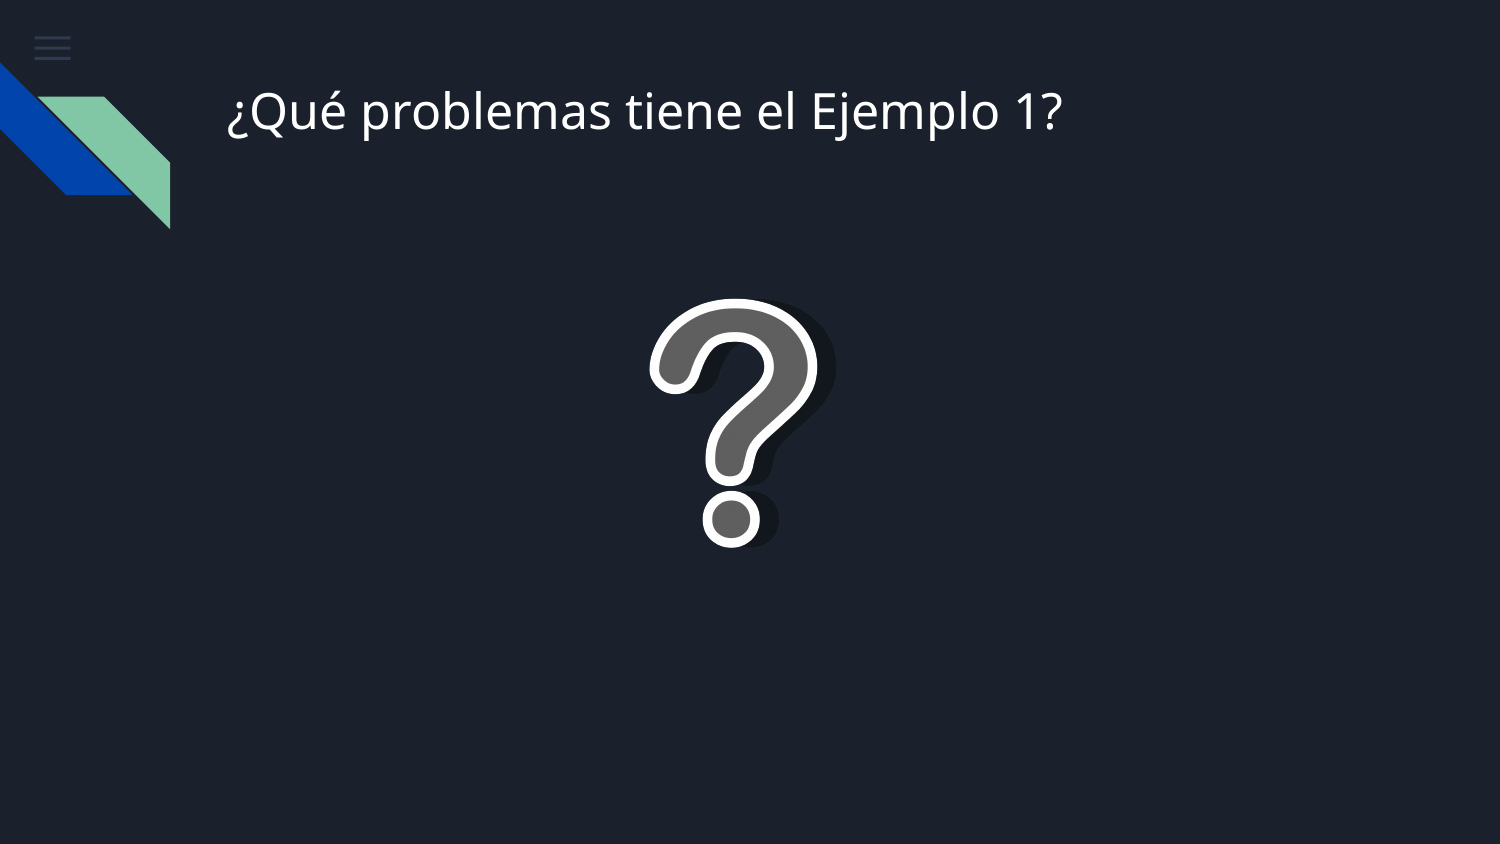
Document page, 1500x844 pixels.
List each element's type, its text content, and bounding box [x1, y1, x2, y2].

picture [634, 272, 865, 571]
title ¿Qué problemas tiene el Ejemplo 1? [212, 64, 1368, 215]
